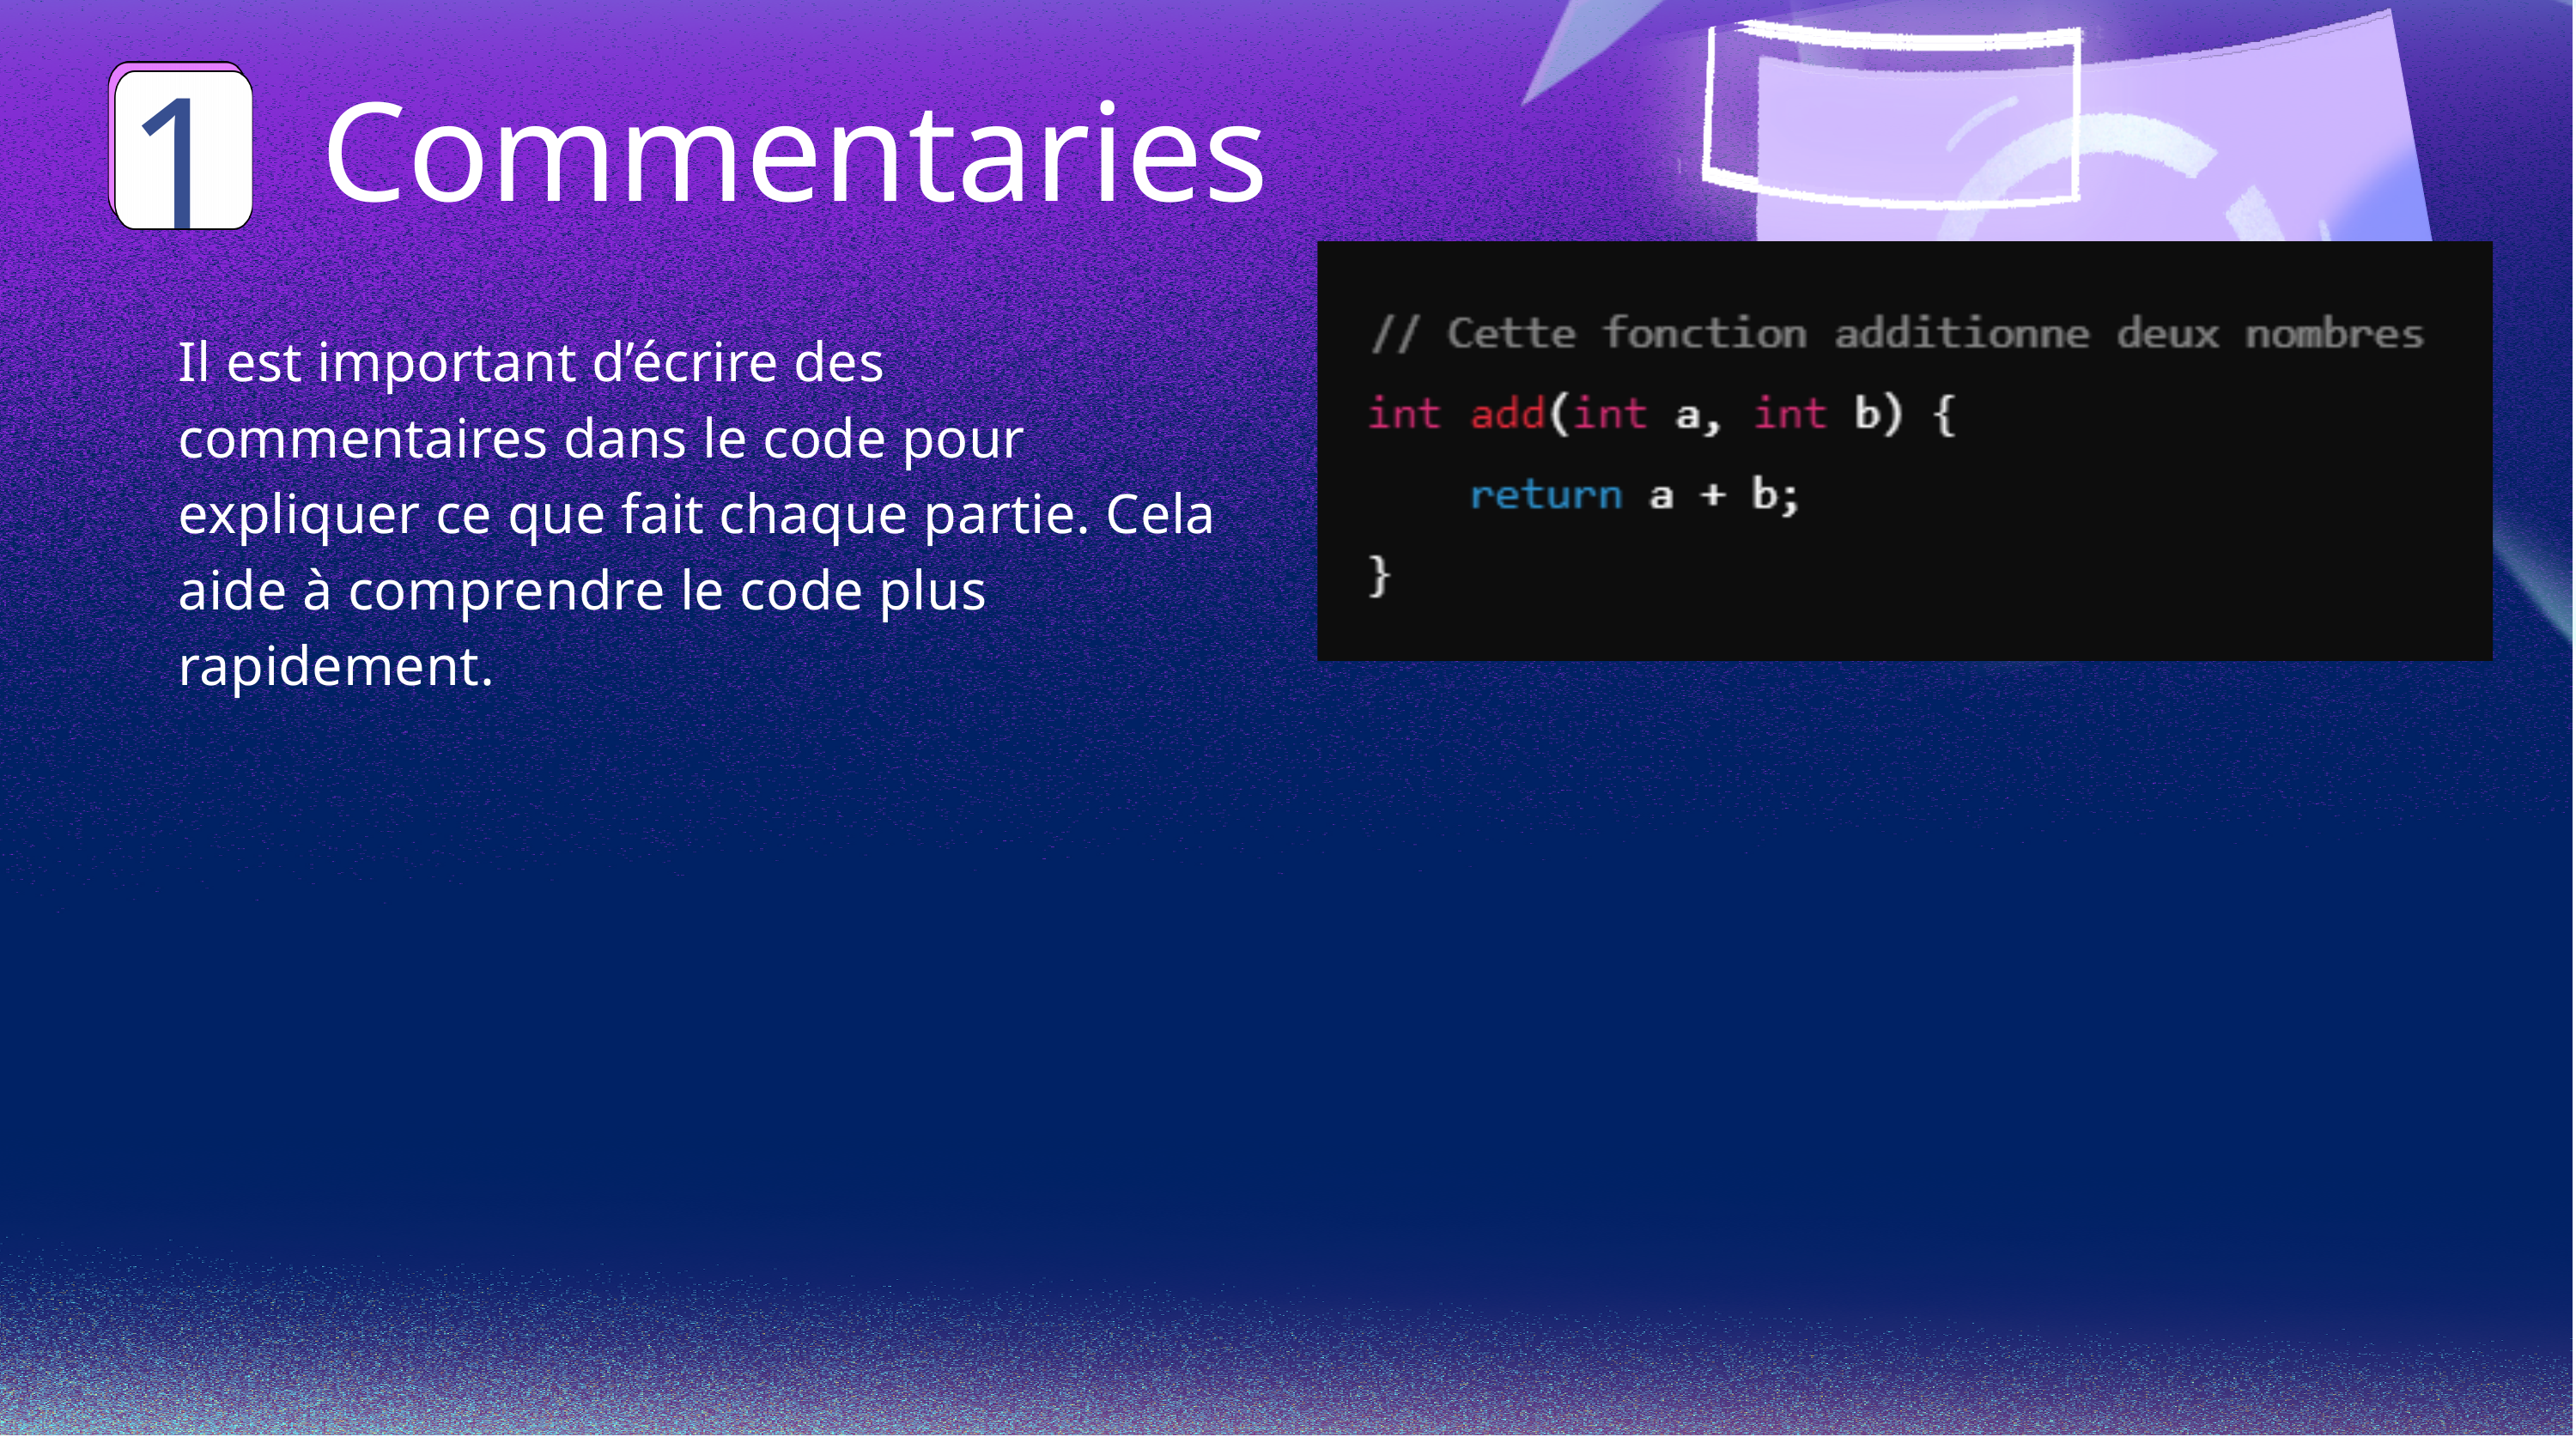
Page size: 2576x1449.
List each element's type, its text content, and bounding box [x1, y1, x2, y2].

text_box Commentaries [320, 37, 1640, 229]
text_box [1709, 661, 2075, 724]
text_box Il est important d’écrire des commentaires dans le code pour expliquer ce que fait chaque partie. Cela aide à comprendre le code plus rapidement. [178, 316, 1223, 696]
text_box [1640, 0, 1898, 46]
text_box [1317, 241, 2494, 661]
text_box [1631, 0, 2432, 241]
text_box [325, 0, 2576, 775]
text_box [0, 0, 2573, 1435]
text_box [107, 31, 253, 250]
